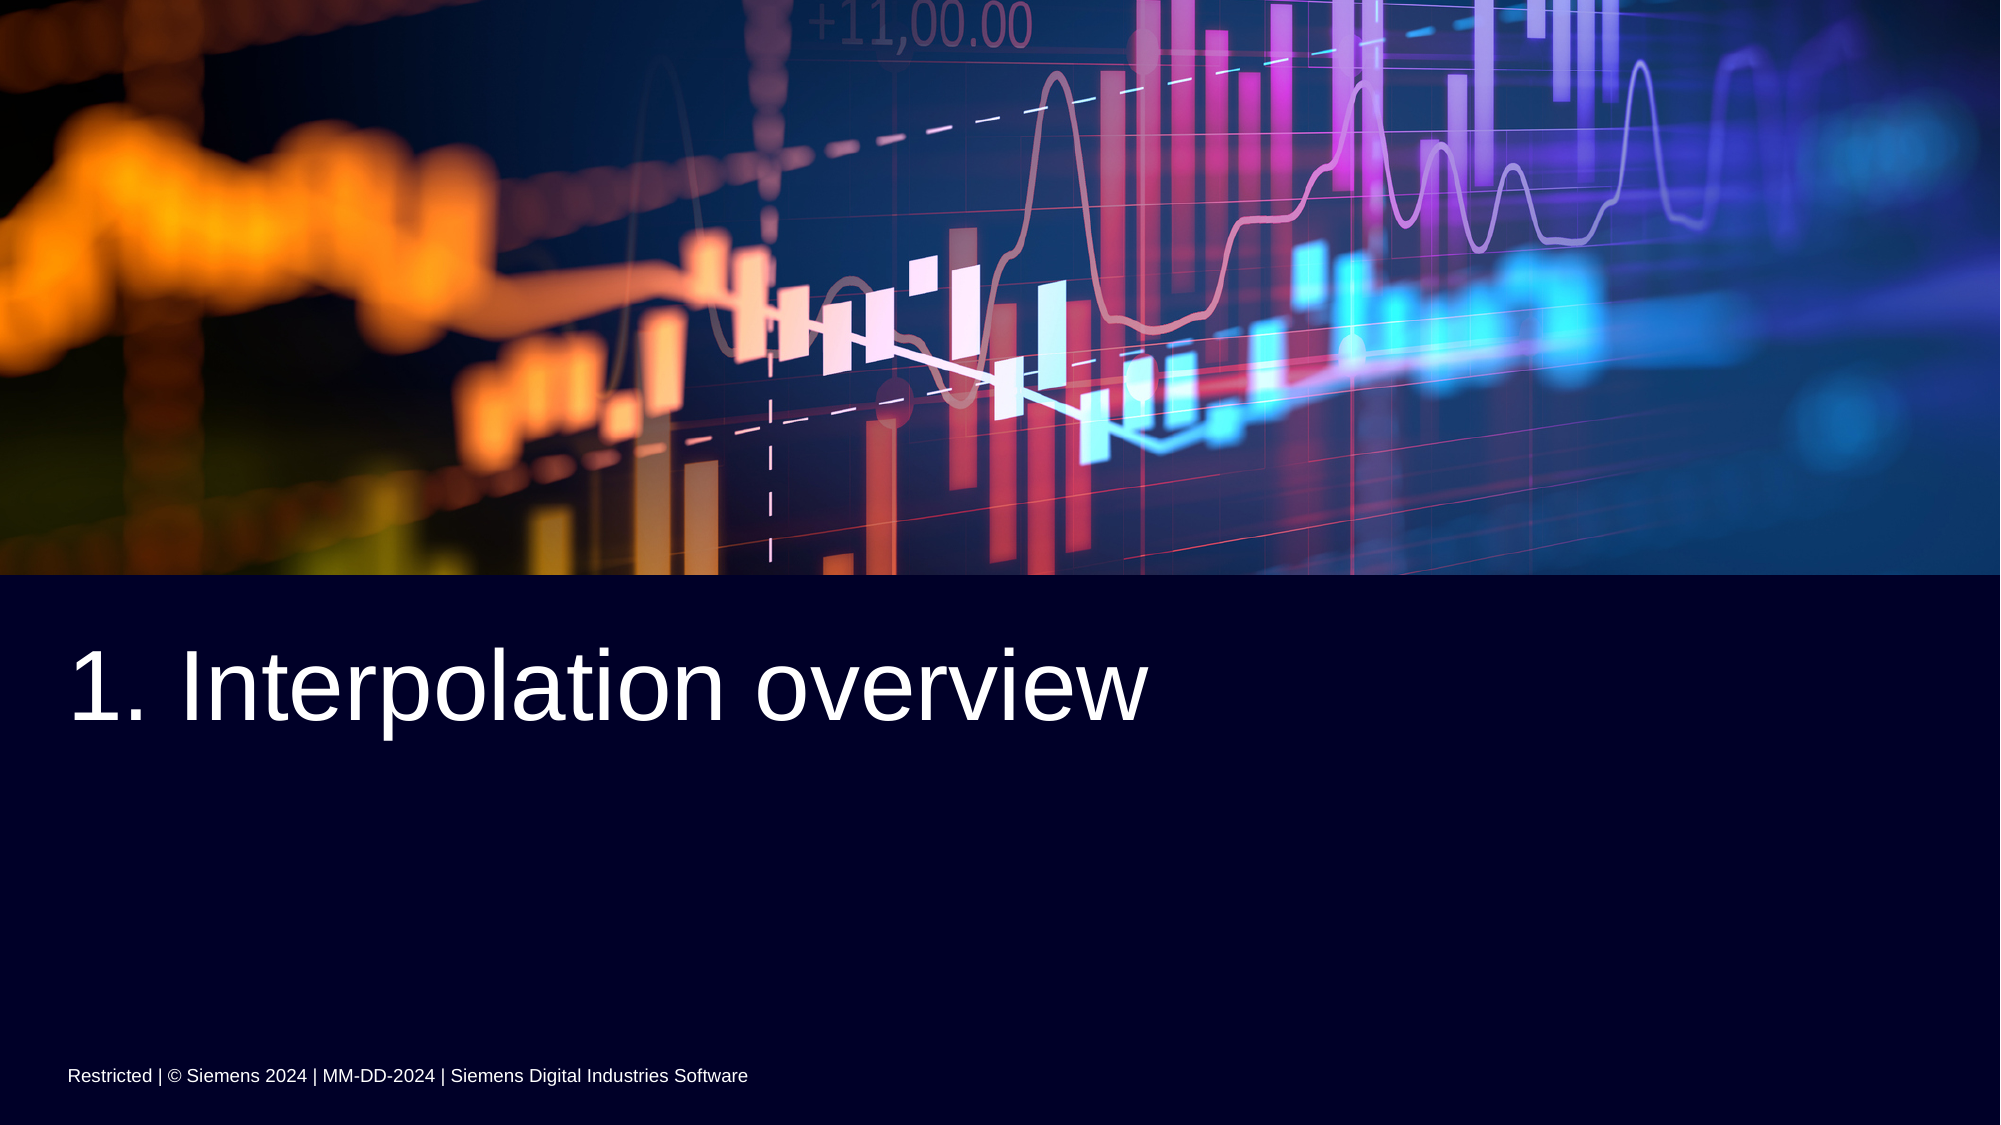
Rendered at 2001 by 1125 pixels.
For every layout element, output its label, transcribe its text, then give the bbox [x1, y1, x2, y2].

picture [0, 0, 2000, 575]
footer Restricted | © Siemens 2024 | MM-DD-2024 | Siemens Digital Industries Software [67, 1035, 1592, 1125]
title 1. Interpolation overview [67, 620, 1591, 742]
